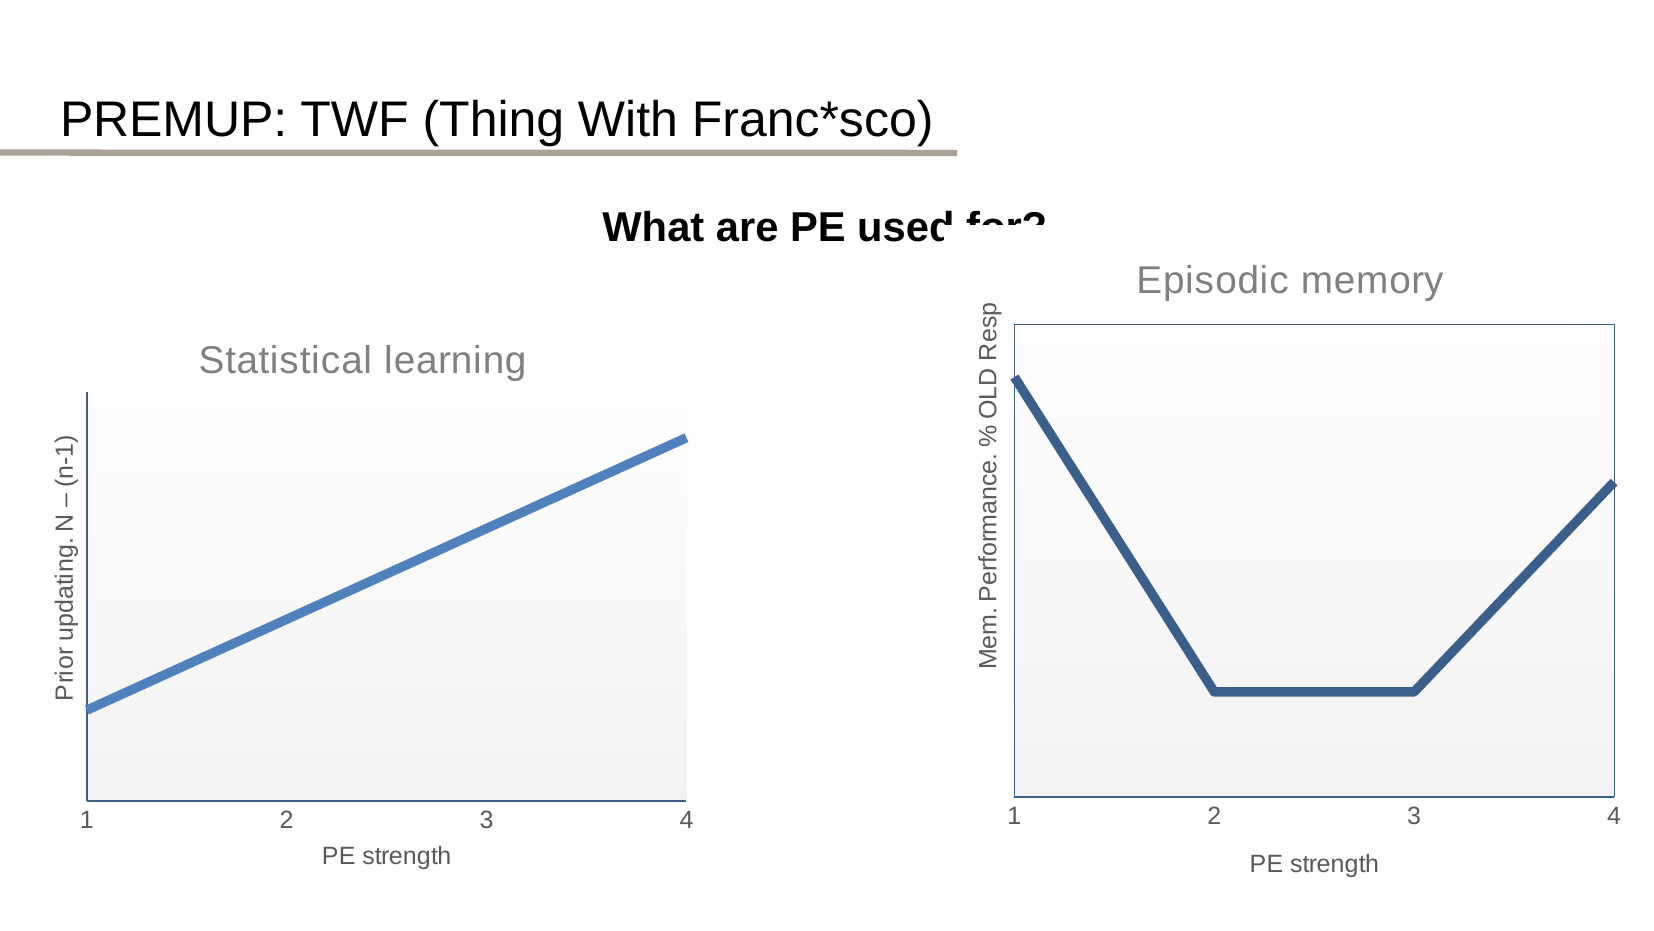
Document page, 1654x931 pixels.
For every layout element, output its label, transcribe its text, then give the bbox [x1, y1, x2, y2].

text_box What are PE used for? [30, 192, 1620, 267]
text_box PREMUP: TWF (Thing With Franc*sco) [45, 64, 1592, 169]
chart [16, 305, 710, 878]
chart [943, 224, 1638, 886]
